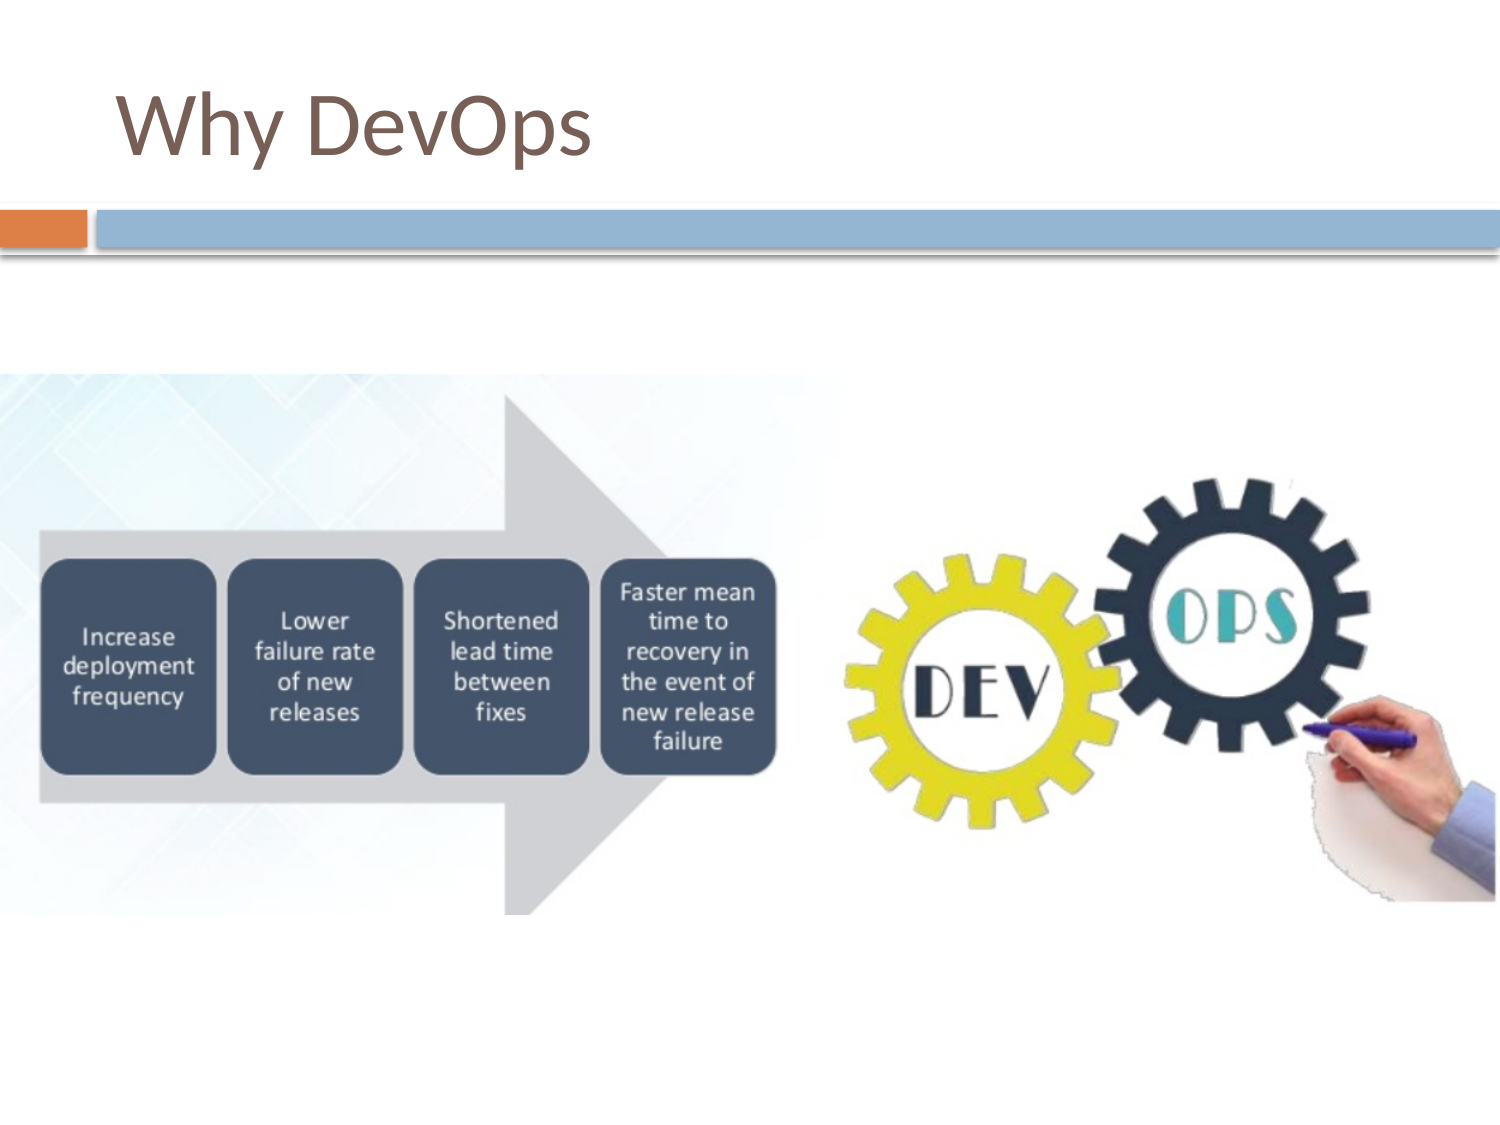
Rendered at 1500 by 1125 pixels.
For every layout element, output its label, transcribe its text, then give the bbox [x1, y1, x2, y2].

picture [0, 374, 1500, 916]
title Why DevOps [100, 37, 1439, 201]
